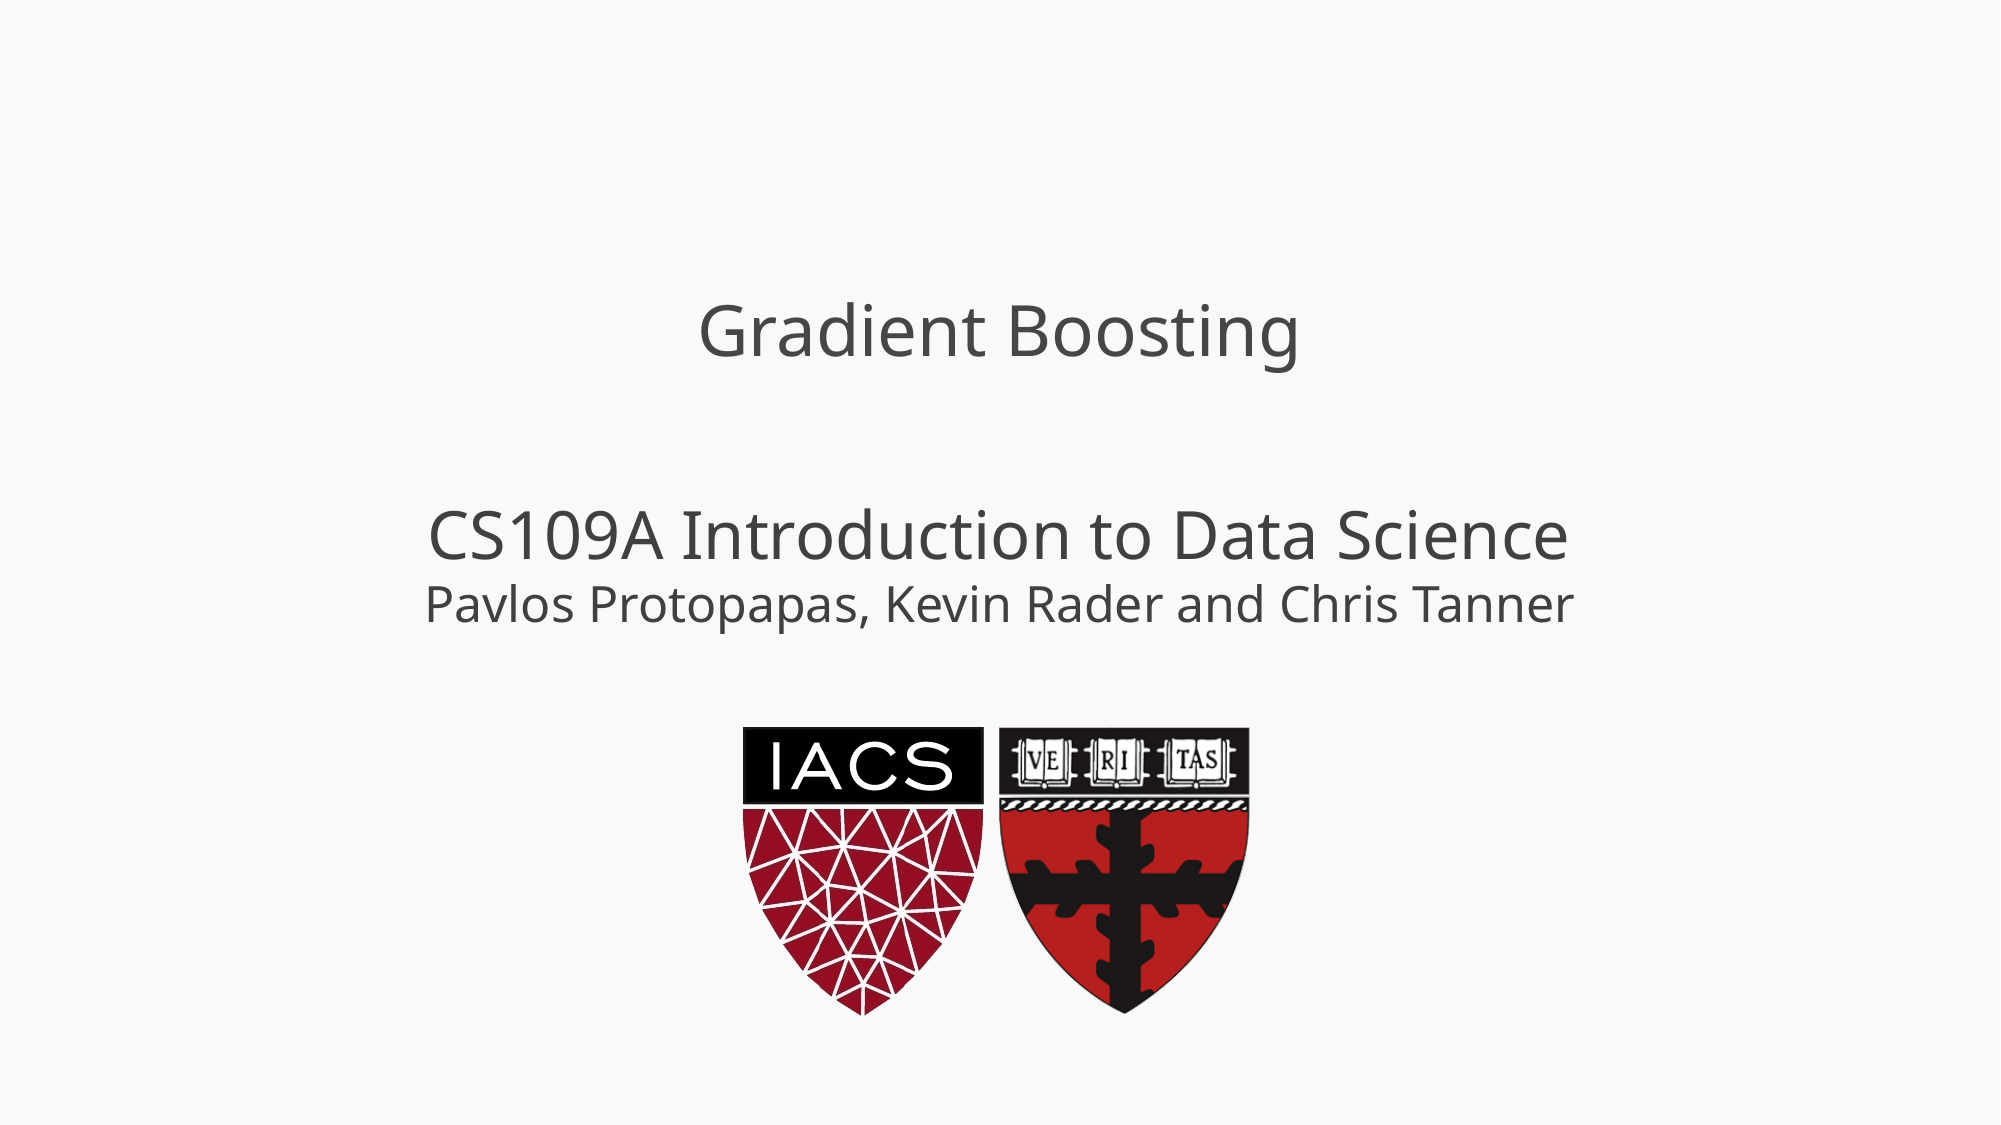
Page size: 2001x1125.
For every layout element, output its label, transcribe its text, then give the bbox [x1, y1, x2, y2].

title Gradient Boosting [150, 278, 1850, 520]
picture [996, 726, 1252, 1016]
picture [734, 726, 990, 1016]
